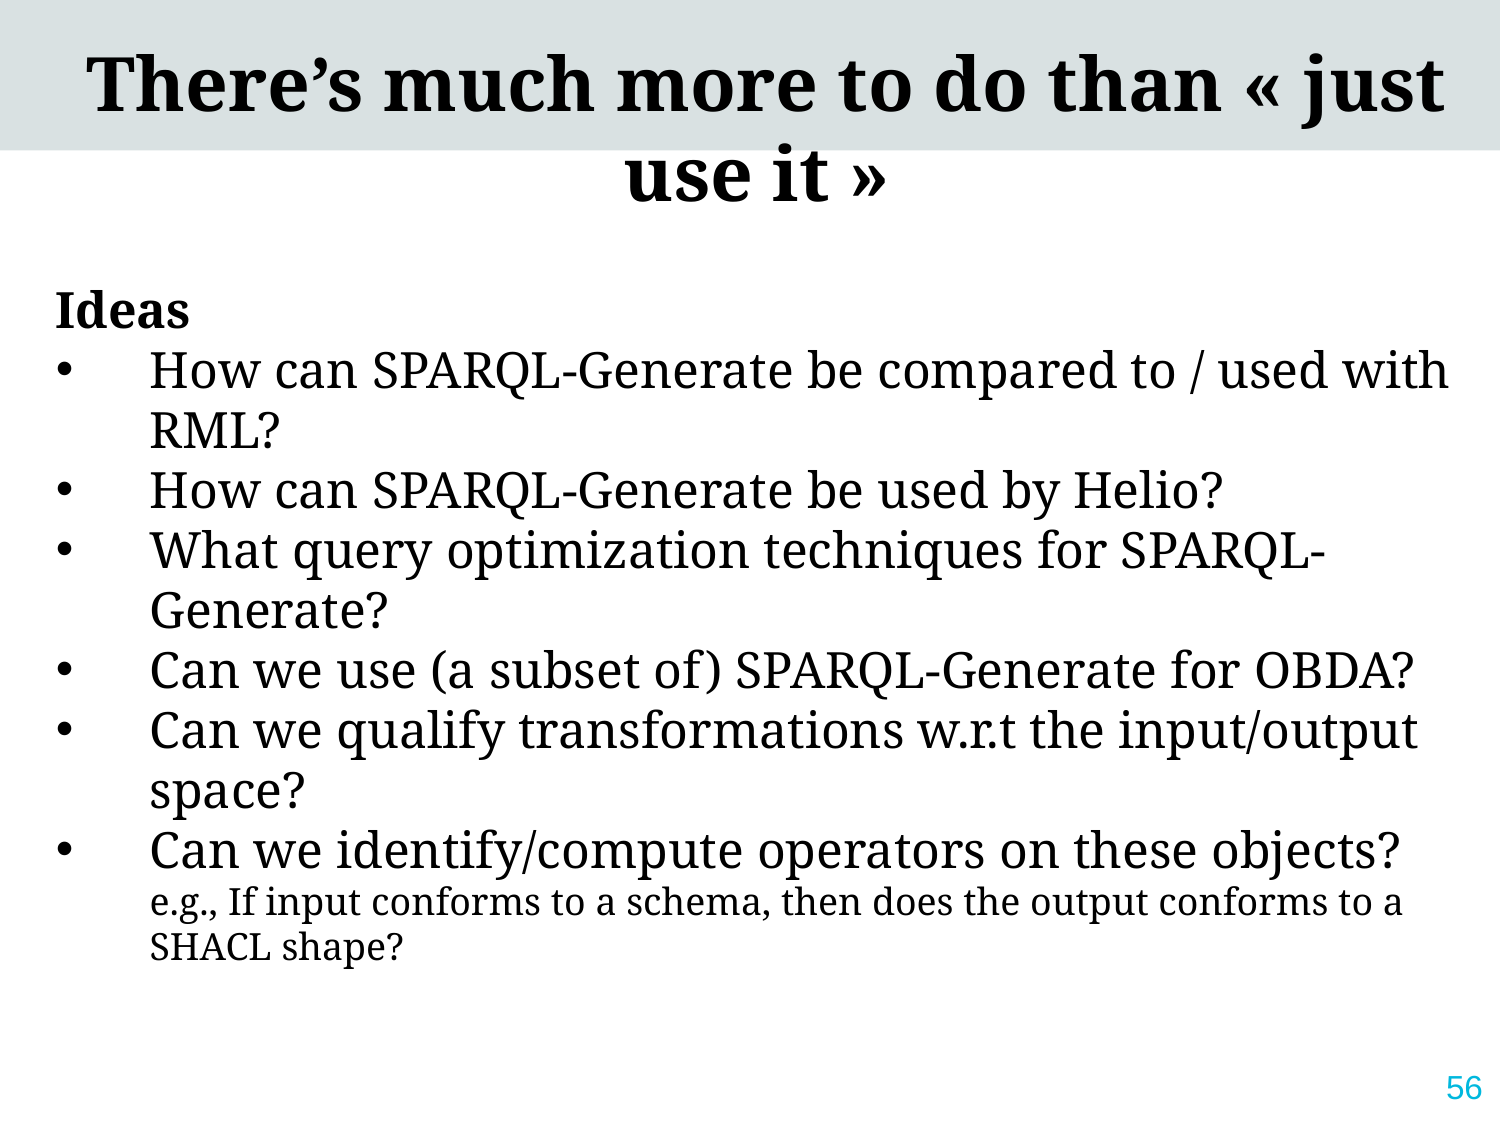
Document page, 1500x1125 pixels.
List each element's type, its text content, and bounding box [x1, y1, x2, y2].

slide_number 56 [1376, 1053, 1484, 1120]
text_box Ideas How can SPARQL-Generate be compared to / used with RML? How can SPARQL-Generate be used by Helio? What query optimization techniques for SPARQL-Generate? Can we use (a subset of) SPARQL-Generate for OBDA? Can we qualify transformations w.r.t the input/output space? Can we identify/compute operators on these objects? e.g., If input conforms to a schema, then does the output conforms to a SHACL shape? [40, 270, 1500, 983]
list There’s much more to do than « just use it » [34, 36, 1500, 162]
